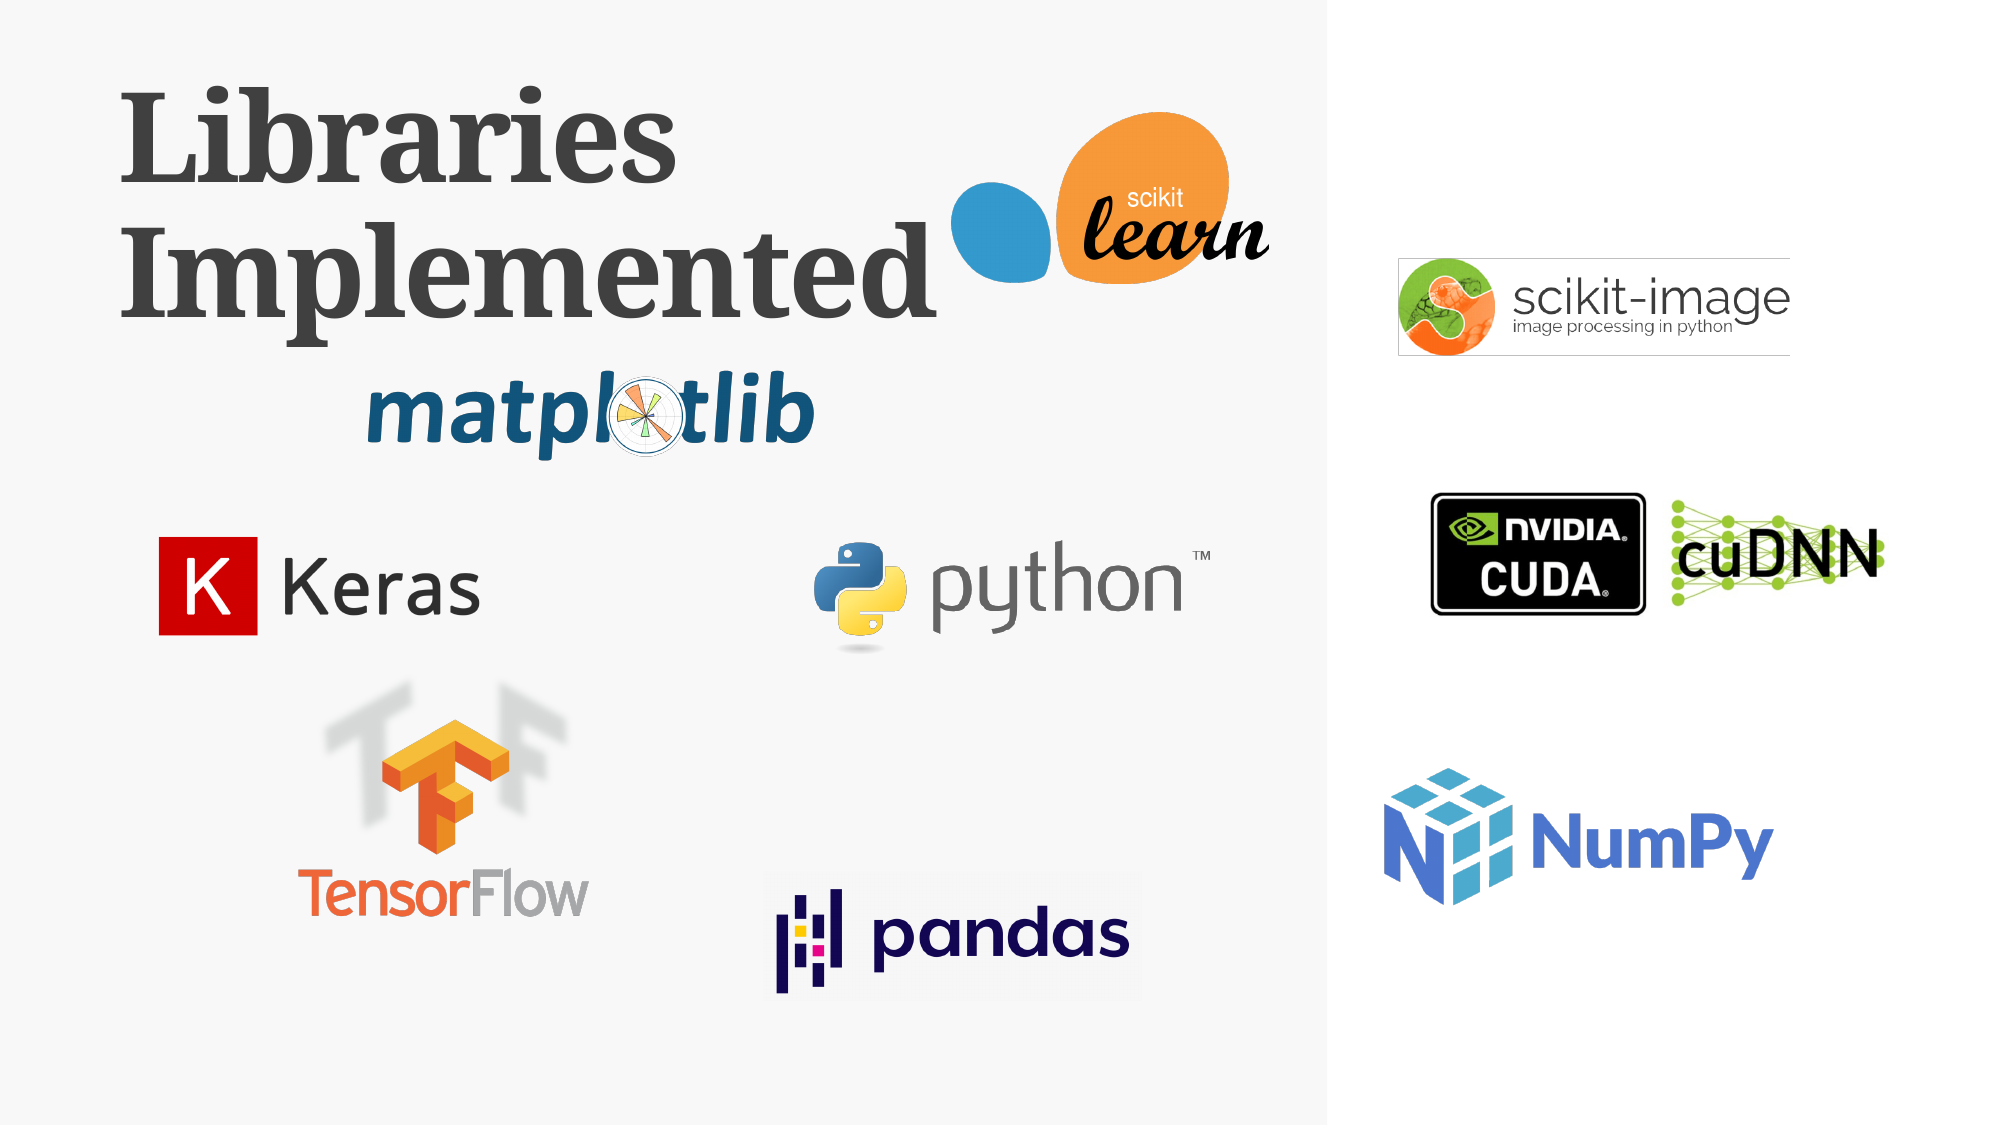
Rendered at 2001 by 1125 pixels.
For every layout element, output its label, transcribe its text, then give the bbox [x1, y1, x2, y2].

picture [157, 535, 504, 637]
picture [293, 671, 594, 922]
picture [1386, 198, 1801, 416]
picture [951, 112, 1269, 284]
title Libraries Implemented [0, 0, 1328, 1125]
picture [809, 537, 1241, 665]
picture [1356, 736, 1801, 937]
picture [348, 354, 839, 473]
picture [1414, 441, 1915, 683]
picture [763, 871, 1142, 1001]
